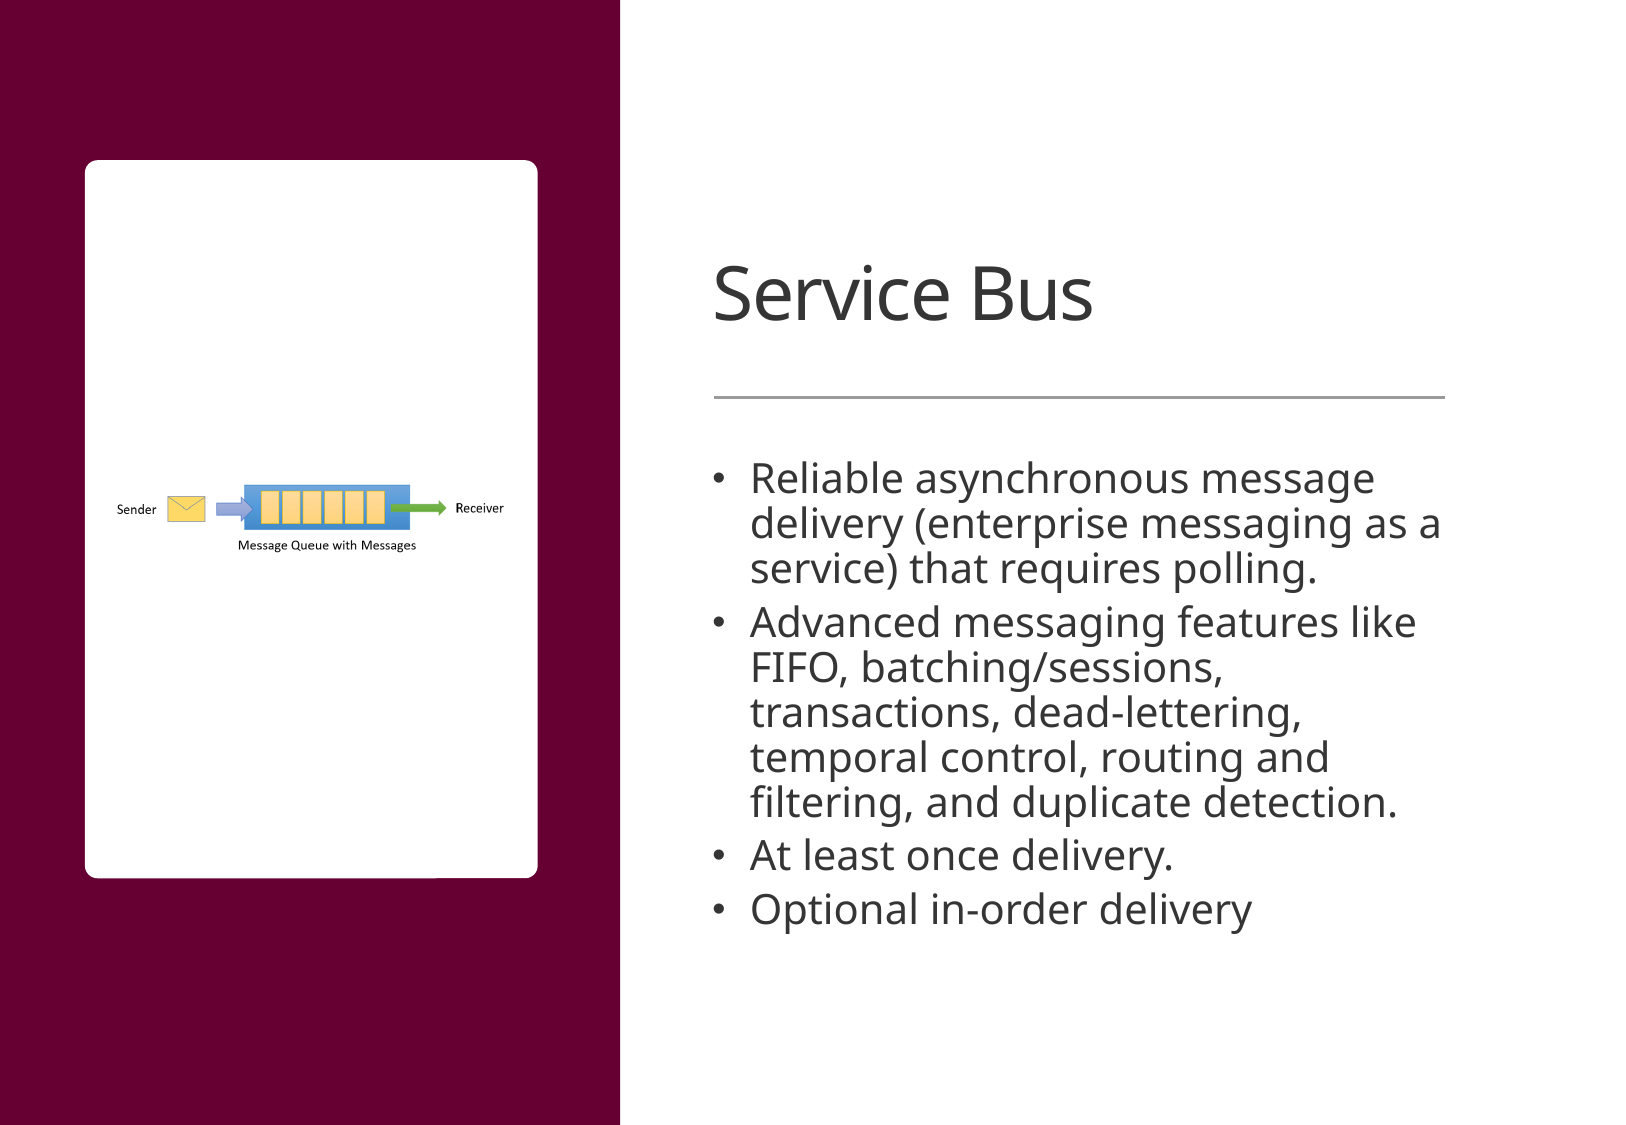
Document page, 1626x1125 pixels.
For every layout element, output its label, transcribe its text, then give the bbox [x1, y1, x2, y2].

list Reliable asynchronous message delivery (enterprise messaging as a service) that requires polling. Advanced messaging features like FIFO, batching/sessions, transactions, dead-lettering, temporal control, routing and filtering, and duplicate detection. At least once delivery. Optional in-order delivery [673, 450, 1494, 961]
text_box [0, 0, 621, 1125]
text_box [85, 160, 538, 878]
picture [113, 484, 507, 554]
title Service Bus [697, 128, 1497, 345]
